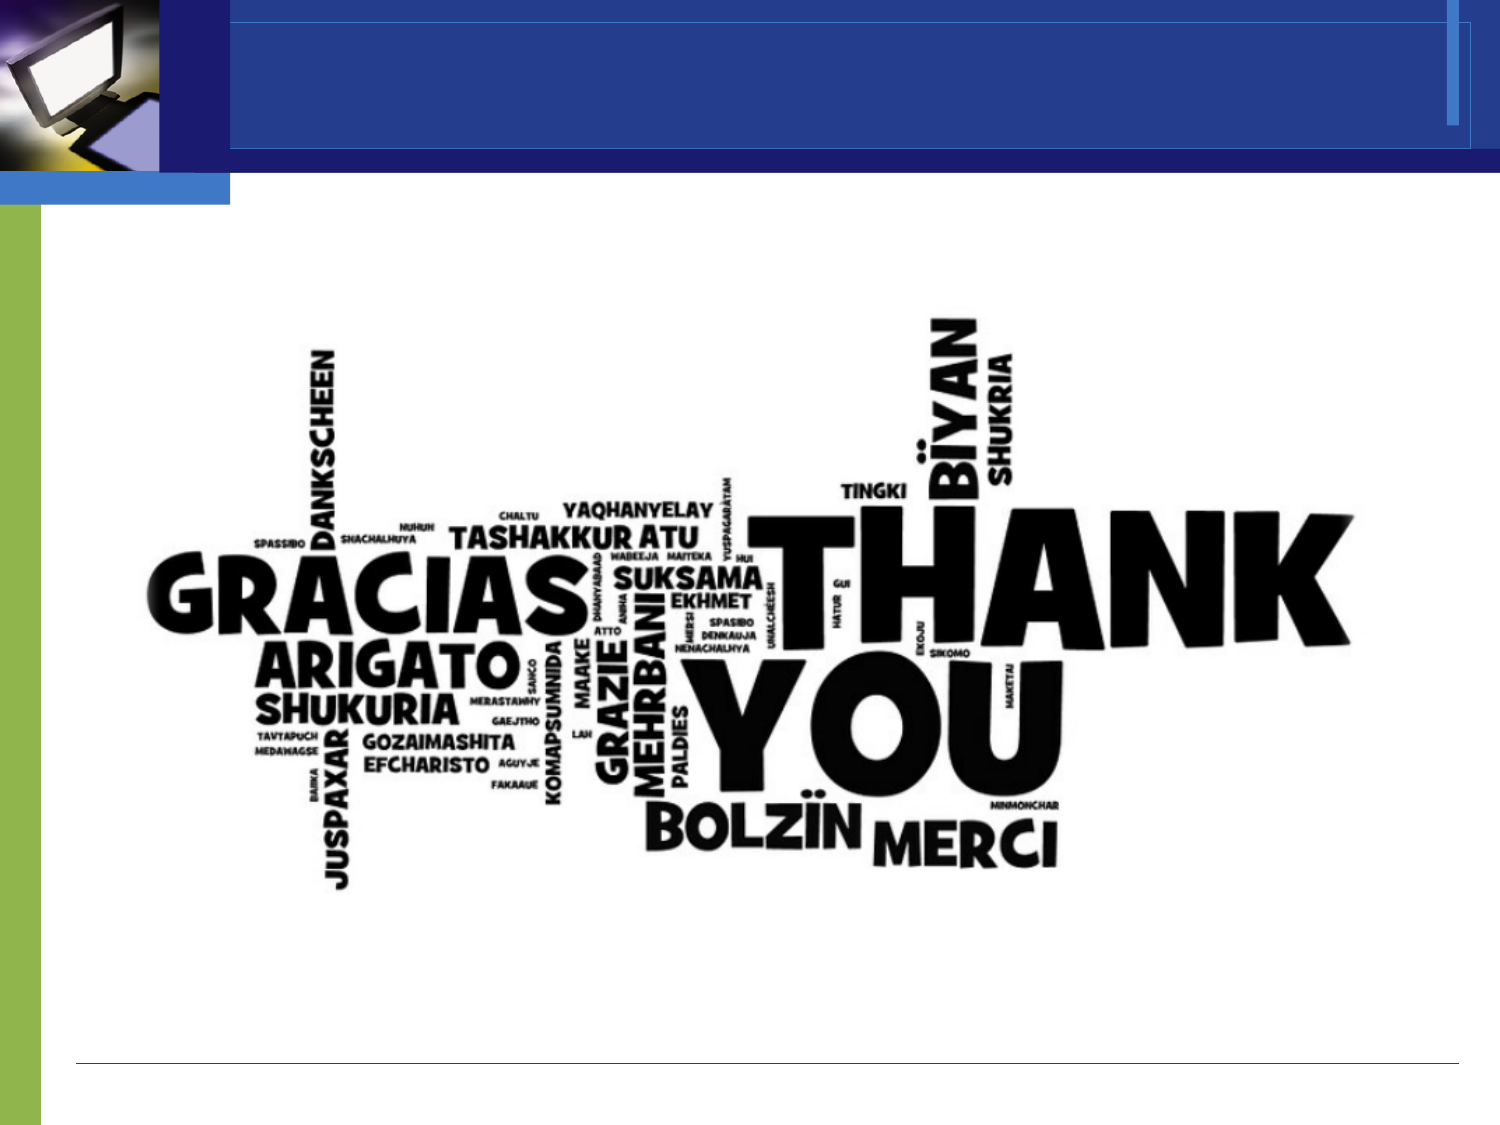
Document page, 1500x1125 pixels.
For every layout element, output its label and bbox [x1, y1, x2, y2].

picture [125, 206, 1375, 988]
picture [0, 0, 159, 171]
